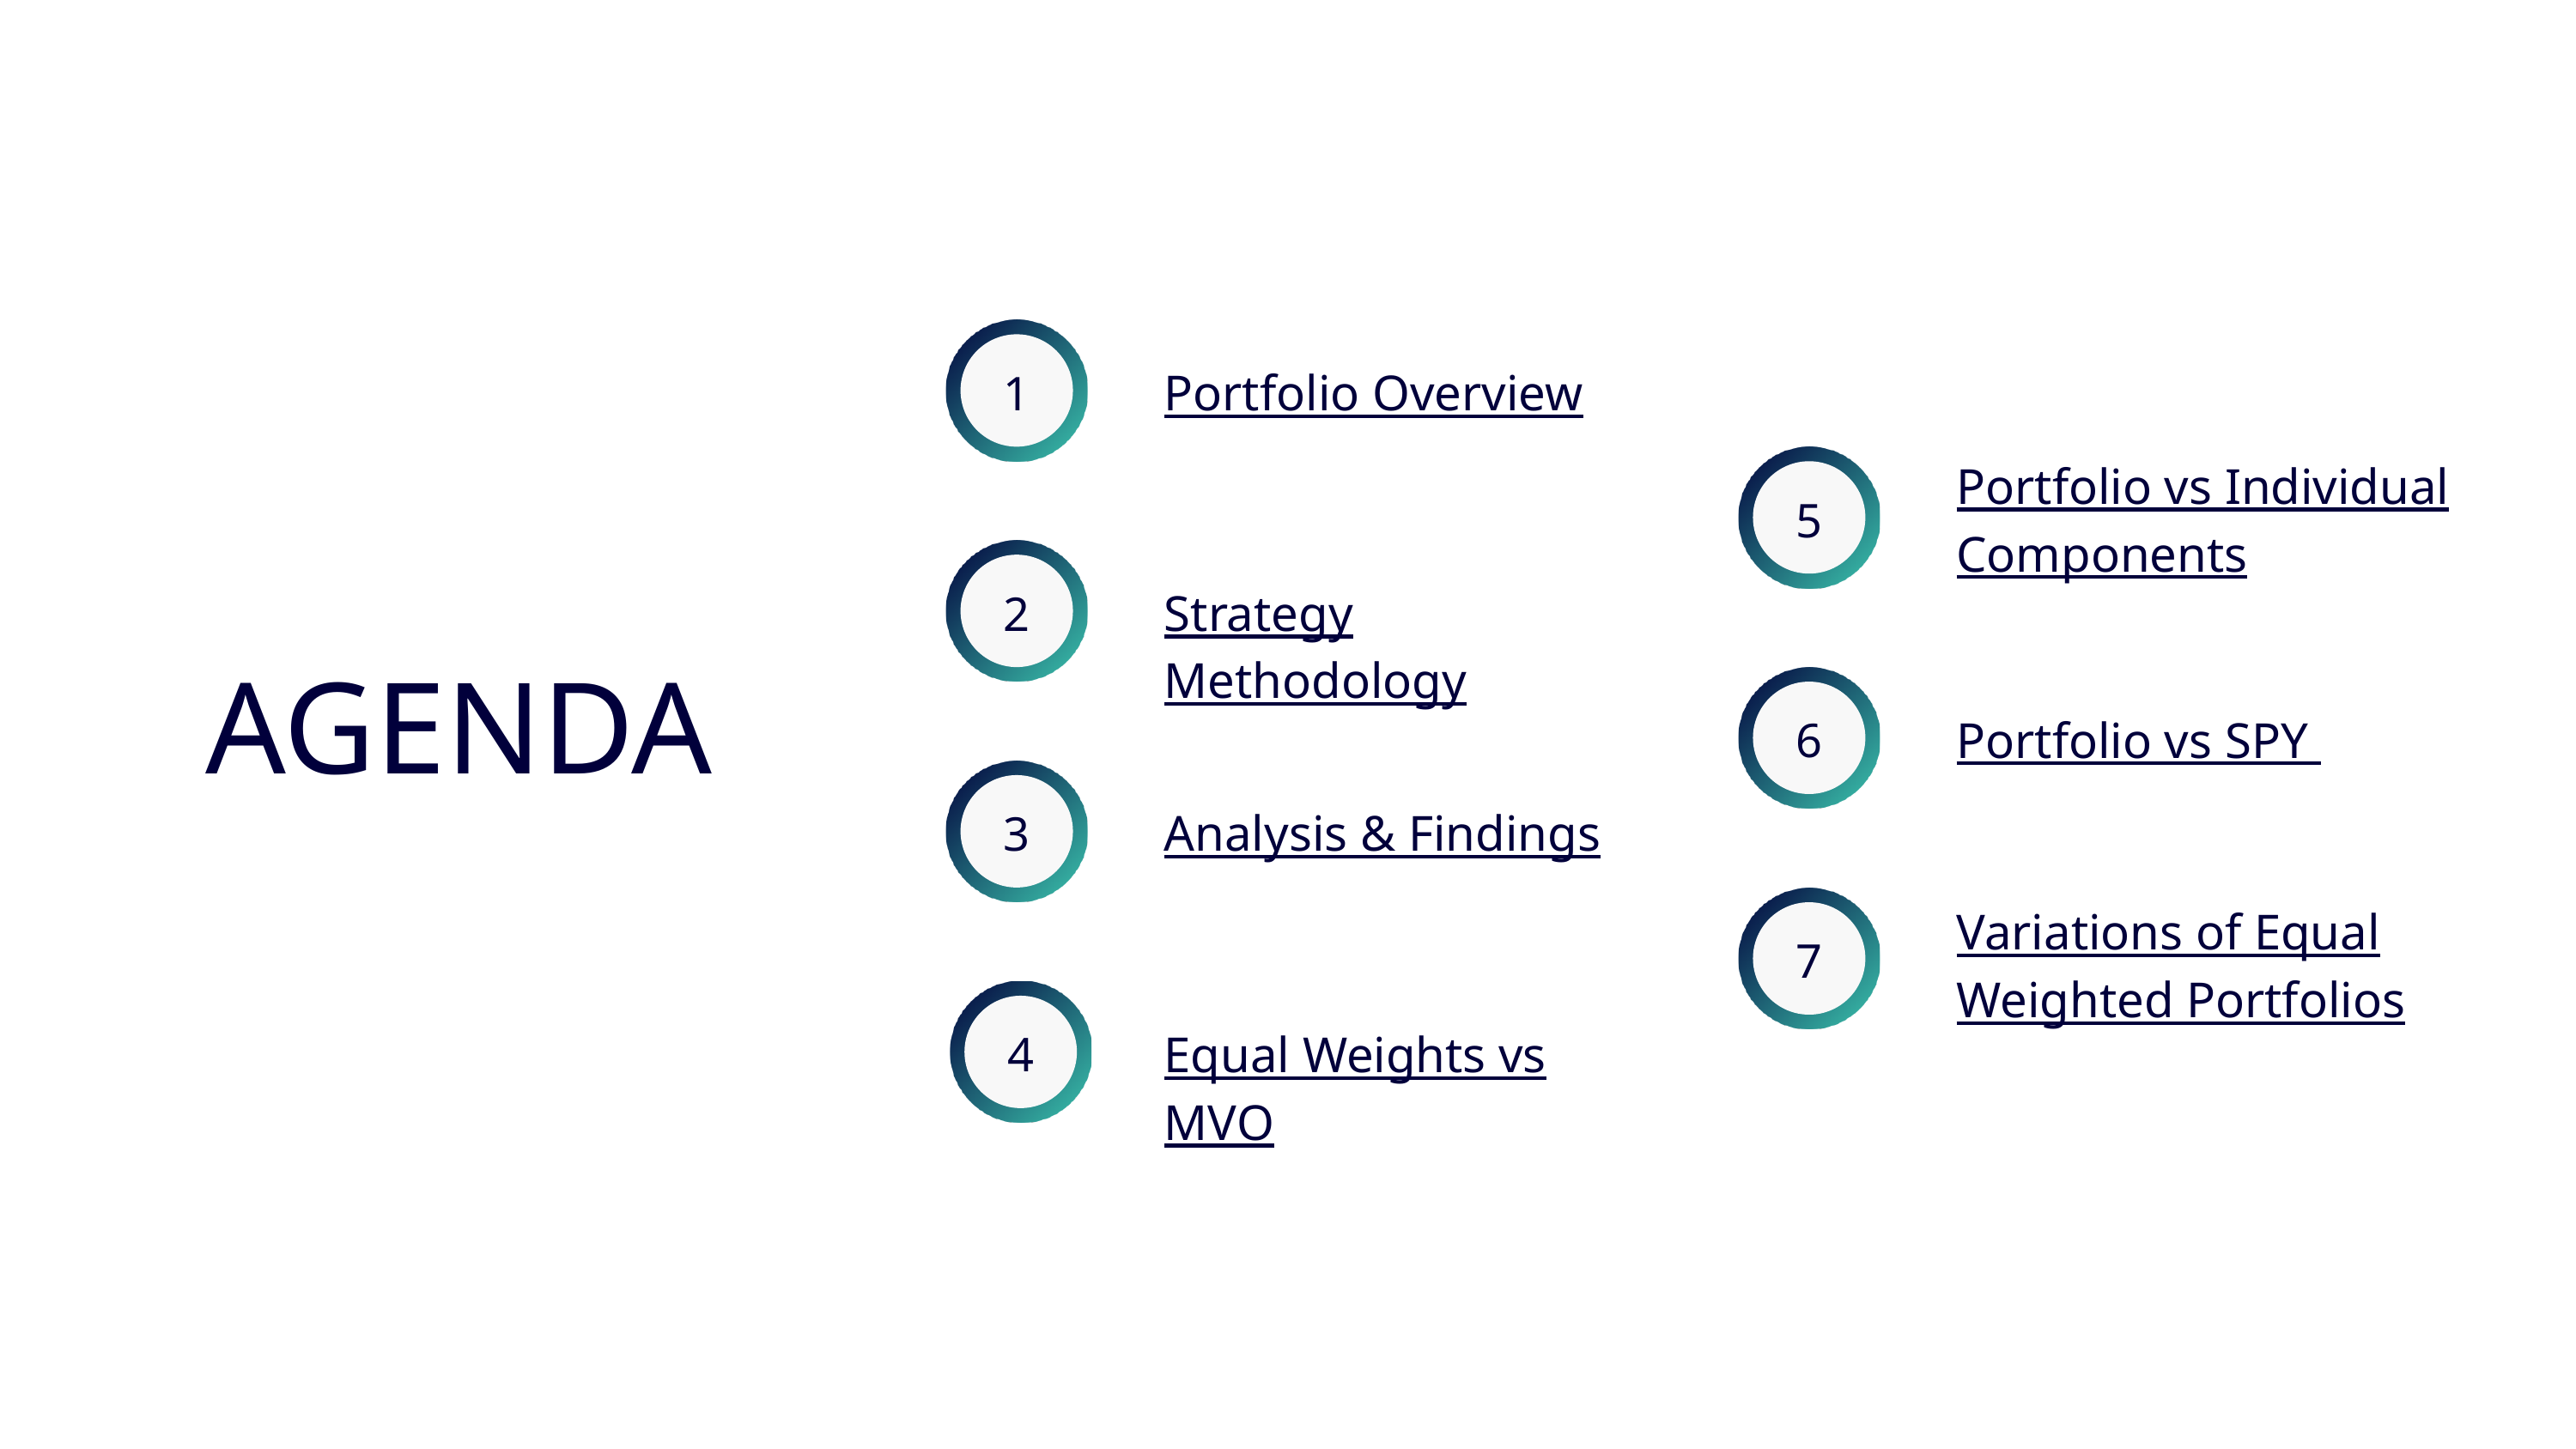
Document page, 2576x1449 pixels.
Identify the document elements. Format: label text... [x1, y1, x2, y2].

text_box Variations of Equal Weighted Portfolios [1956, 892, 2458, 1028]
text_box Equal Weights vs MVO [1163, 1014, 1667, 1150]
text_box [1753, 901, 1866, 1016]
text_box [1753, 461, 1866, 574]
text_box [1753, 681, 1866, 795]
text_box [945, 319, 1088, 462]
text_box Strategy Methodology [1163, 573, 1667, 709]
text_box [960, 774, 1073, 888]
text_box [960, 554, 1073, 668]
text_box [1738, 667, 1880, 809]
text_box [963, 995, 1078, 1109]
text_box Portfolio vs SPY [1956, 700, 2458, 768]
text_box Analysis & Findings [1163, 793, 1667, 862]
text_box [1738, 888, 1880, 1029]
text_box [945, 540, 1088, 682]
text_box [1738, 446, 1880, 589]
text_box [960, 334, 1073, 447]
text_box [950, 981, 1092, 1123]
text_box [945, 761, 1088, 902]
text_box Portfolio vs Individual Components [1956, 446, 2458, 582]
text_box AGENDA [205, 646, 732, 799]
text_box Portfolio Overview [1163, 352, 1667, 421]
